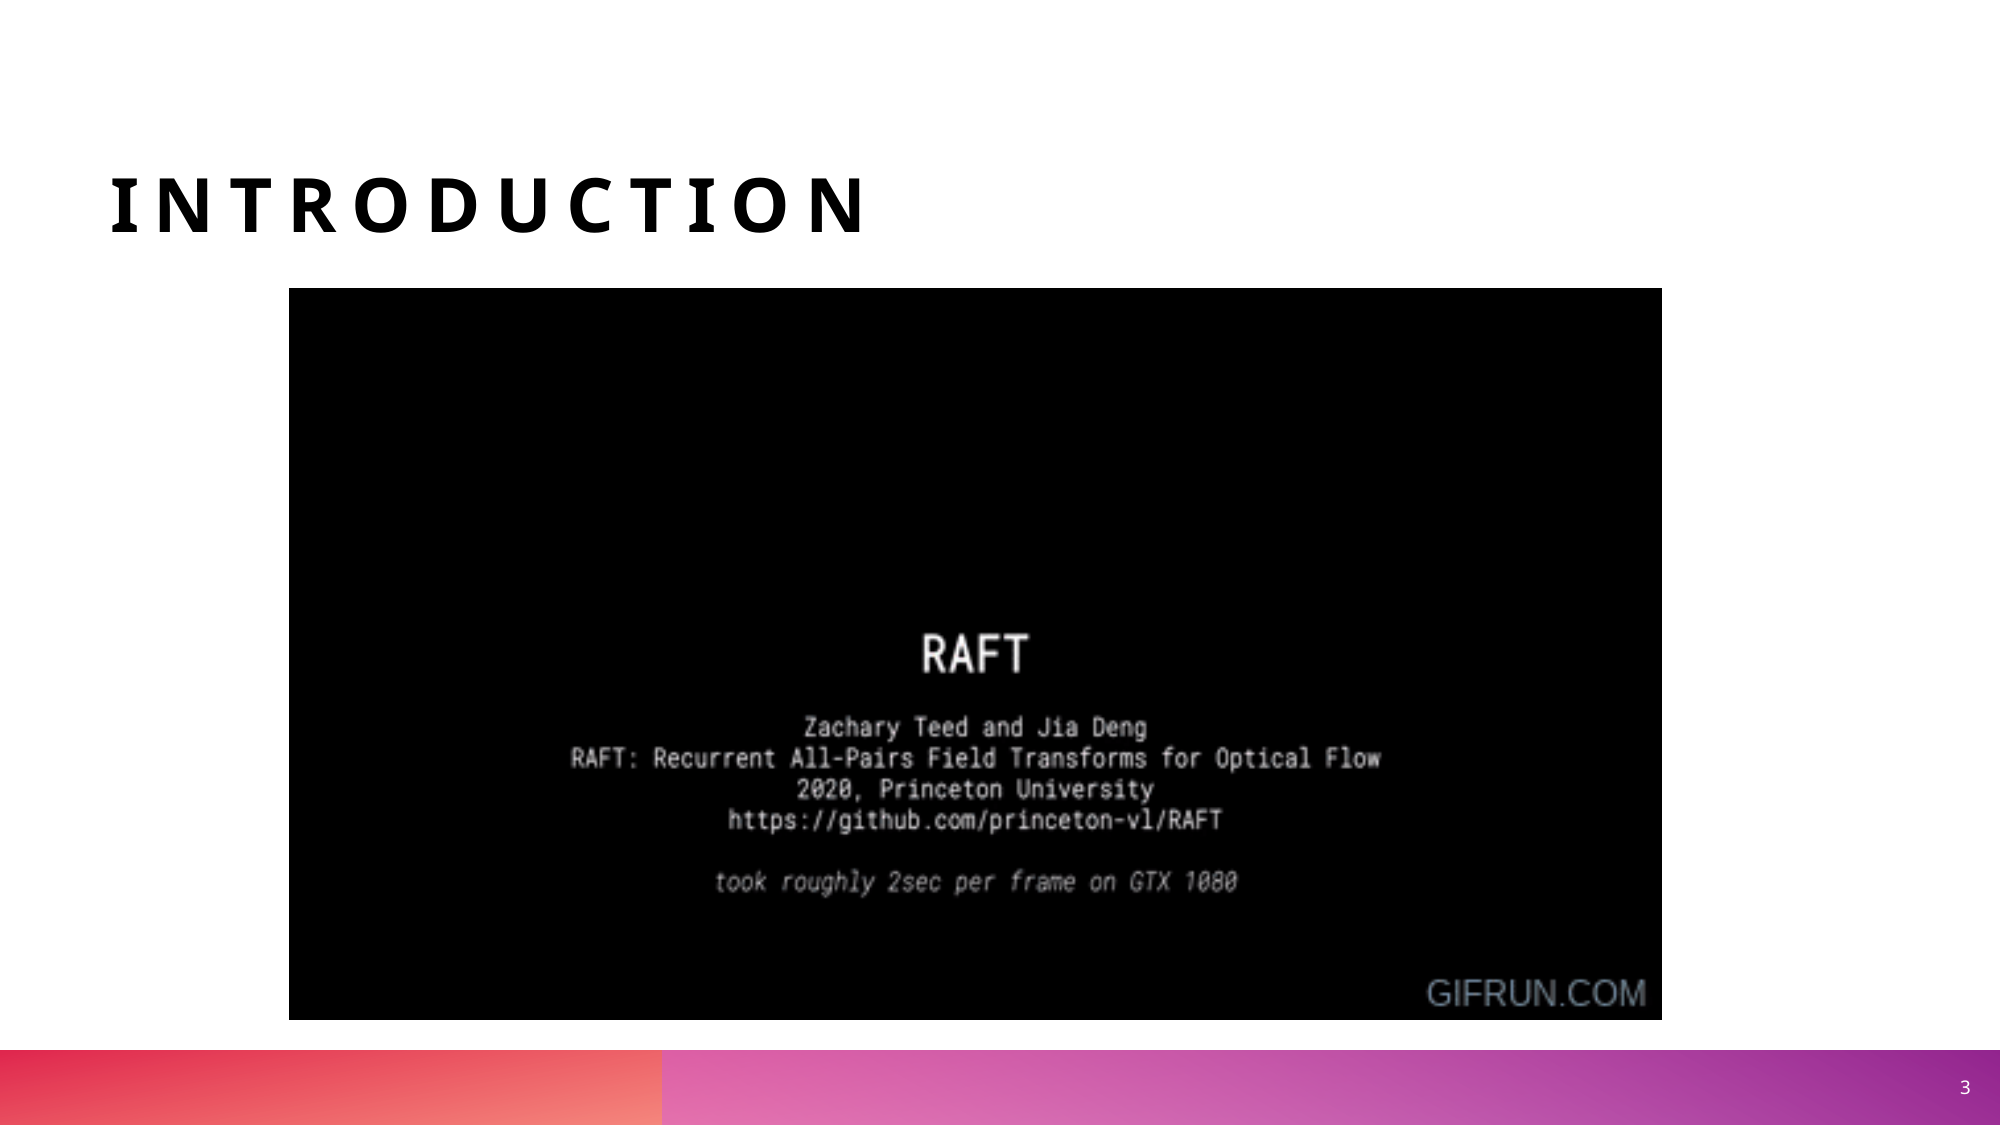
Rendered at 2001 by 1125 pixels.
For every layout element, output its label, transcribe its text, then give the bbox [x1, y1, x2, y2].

slide_number 3 [1913, 1051, 1986, 1125]
title introduction [109, 45, 1790, 248]
picture [289, 288, 1662, 1020]
